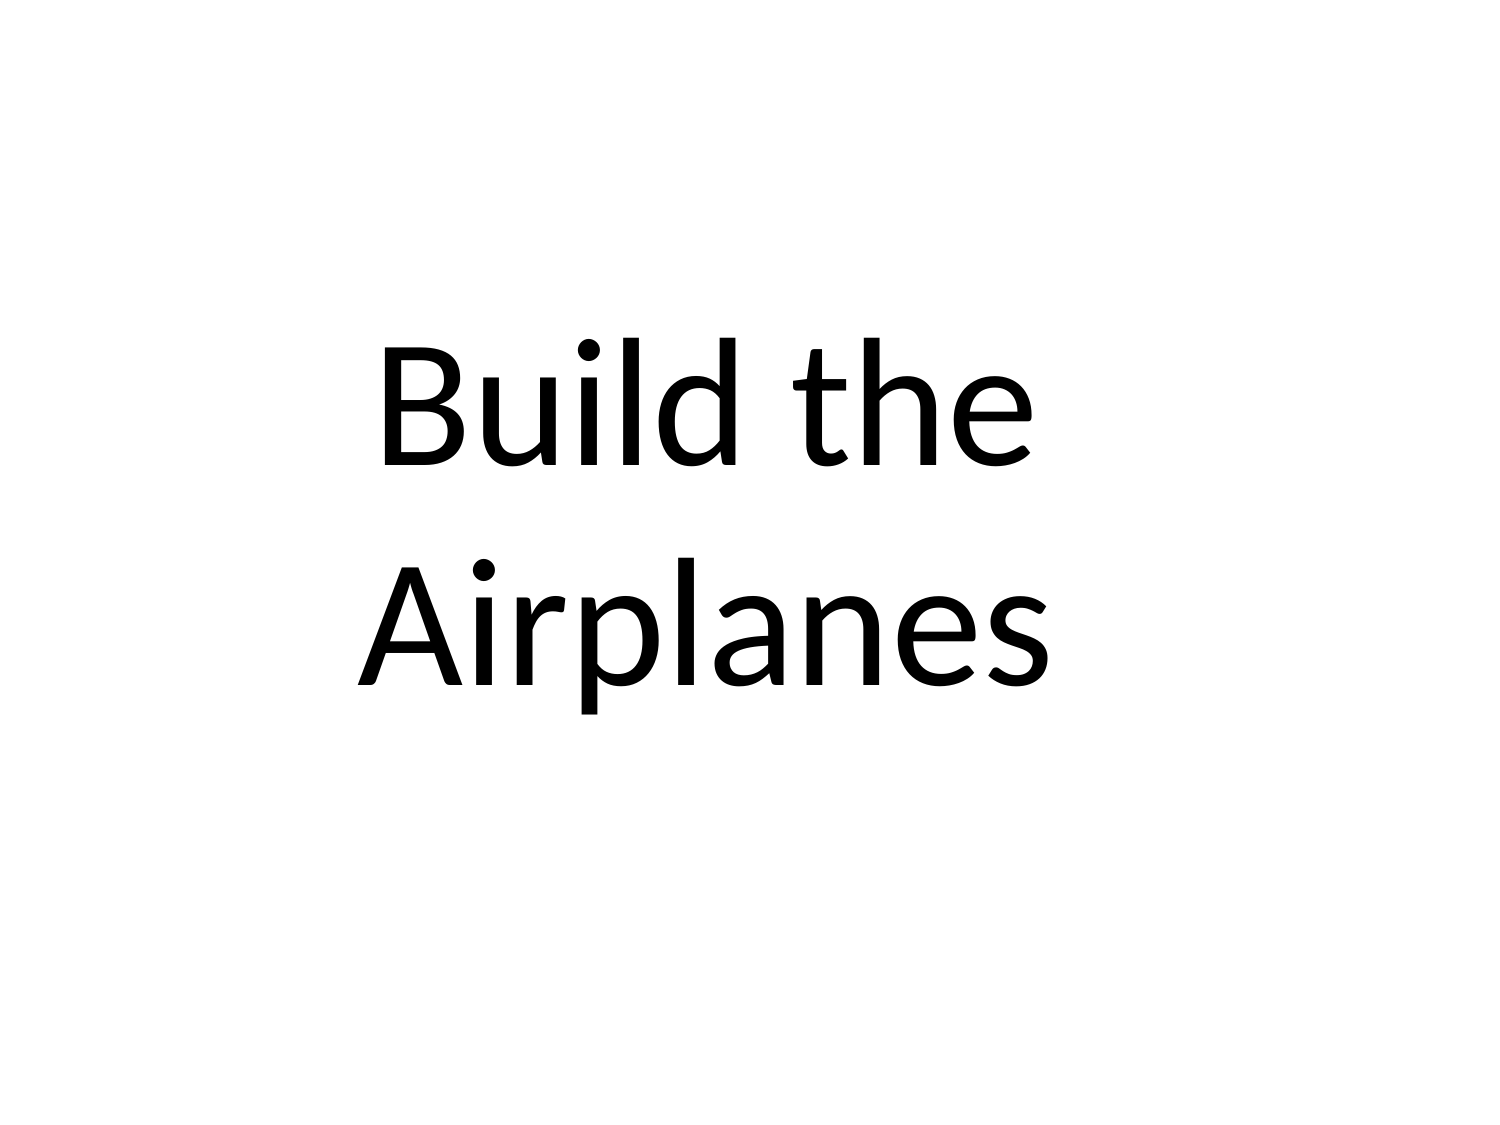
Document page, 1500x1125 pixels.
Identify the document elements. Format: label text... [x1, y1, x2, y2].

text_box Build the Airplanes [149, 274, 1263, 730]
